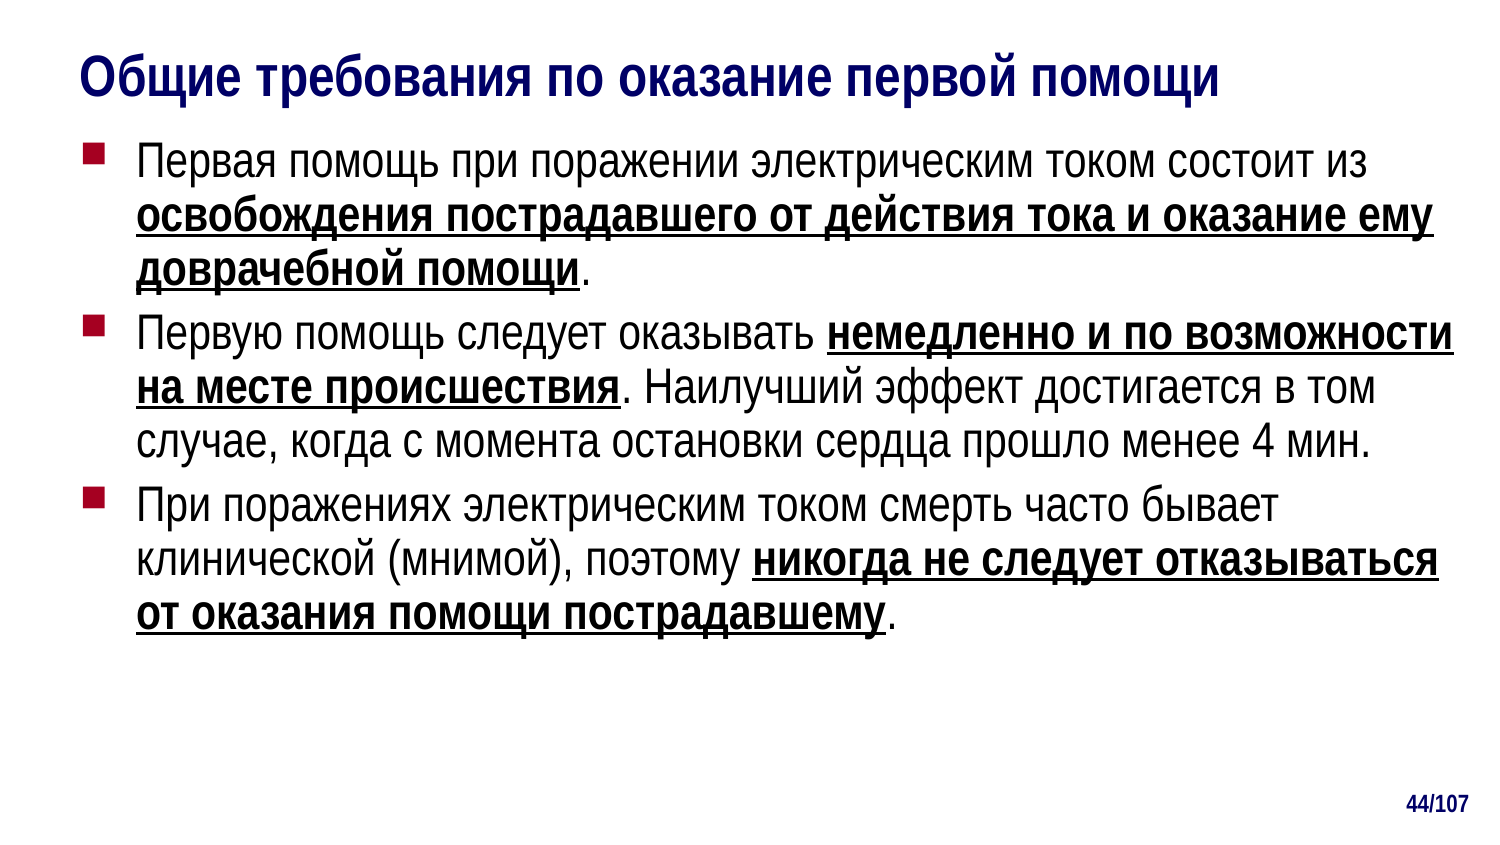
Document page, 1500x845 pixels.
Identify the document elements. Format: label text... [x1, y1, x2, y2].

list Первая помощь при поражении электрическим током состоит из освобождения пострадавшего от действия тока и оказание ему доврачебной помощи. Первую помощь следует оказывать немедленно и по возможности на месте происшествия. Наилучший эффект достигается в том случае, когда с момента остановки сердца прошло менее 4 мин. При поражениях электрическим током смерть часто бывает клинической (мнимой), поэтому никогда не следует отказываться от оказания помощи пострадавшему. [64, 126, 1483, 789]
title Общие требования по оказание первой помощи [64, 32, 1483, 115]
